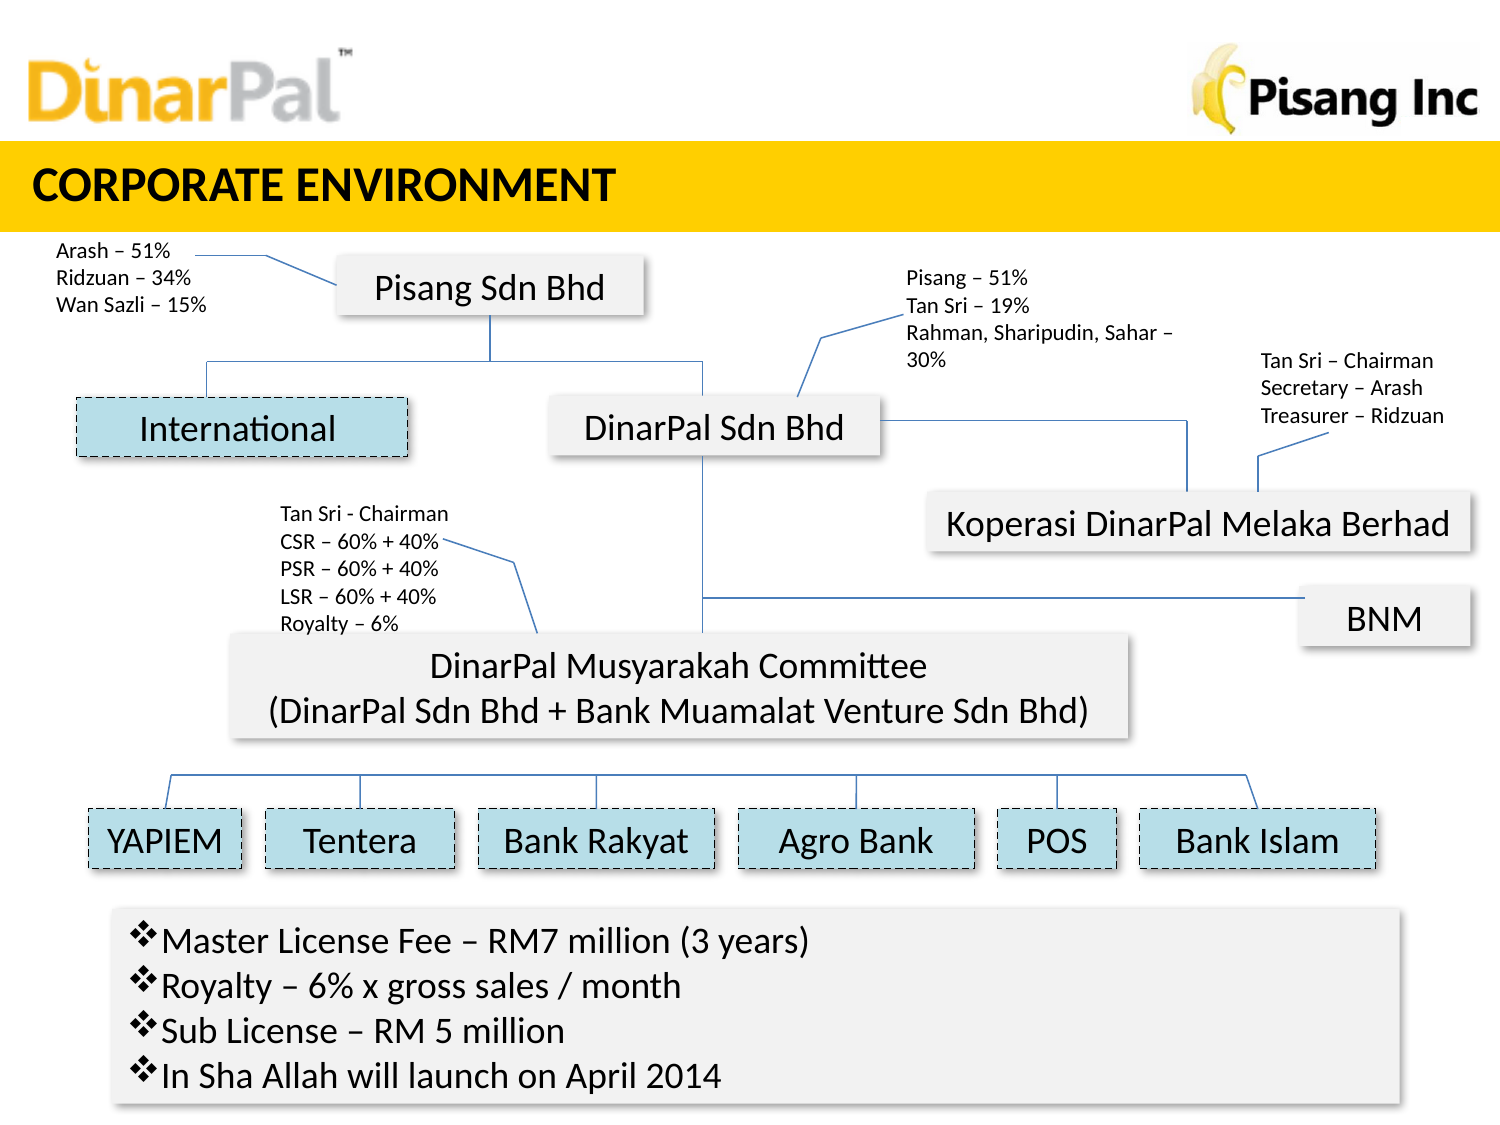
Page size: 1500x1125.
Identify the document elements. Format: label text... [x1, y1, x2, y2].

text_box DinarPal Musyarakah Committee (DinarPal Sdn Bhd + Bank Muamalat Venture Sdn Bhd) [230, 633, 1128, 739]
text_box Bank Rakyat [478, 808, 715, 869]
text_box Tan Sri - Chairman CSR – 60% + 40% PSR – 60% + 40% LSR – 60% + 40% Royalty – 6% [265, 491, 467, 672]
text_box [442, 538, 514, 563]
text_box Koperasi DinarPal Melaka Berhad [1192, 491, 1471, 552]
text_box Master License Fee – RM7 million (3 years) Royalty – 6% x gross sales / month Sub License – RM 5 million In Sha Allah will launch on April 2014 [112, 908, 1400, 1104]
text_box Pisang Sdn Bhd [336, 255, 644, 315]
text_box Tentera [265, 808, 455, 869]
text_box BNM [1299, 586, 1471, 646]
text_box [796, 337, 822, 398]
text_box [1245, 774, 1259, 810]
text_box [164, 774, 172, 810]
text_box Koperasi DinarPal Melaka Berhad [927, 491, 1182, 552]
text_box DinarPal Sdn Bhd [549, 395, 880, 456]
picture [0, 141, 1500, 232]
text_box YAPIEM [88, 808, 242, 869]
text_box International [76, 397, 408, 457]
picture [1186, 42, 1480, 137]
text_box Agro Bank [738, 808, 975, 869]
picture [17, 42, 361, 128]
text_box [265, 255, 337, 286]
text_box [820, 314, 904, 339]
text_box Tan Sri – Chairman Secretary – Arash Treasurer – Ridzuan [1246, 338, 1477, 436]
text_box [1257, 432, 1329, 457]
text_box Bank Islam [1139, 808, 1376, 869]
text_box Pisang – 51% Tan Sri – 19% Rahman, Sharipudin, Sahar – 30% [891, 255, 1235, 380]
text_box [513, 562, 538, 634]
text_box POS [997, 808, 1117, 869]
text_box Arash – 51% Ridzuan – 34% Wan Sazli – 15% [41, 240, 242, 325]
